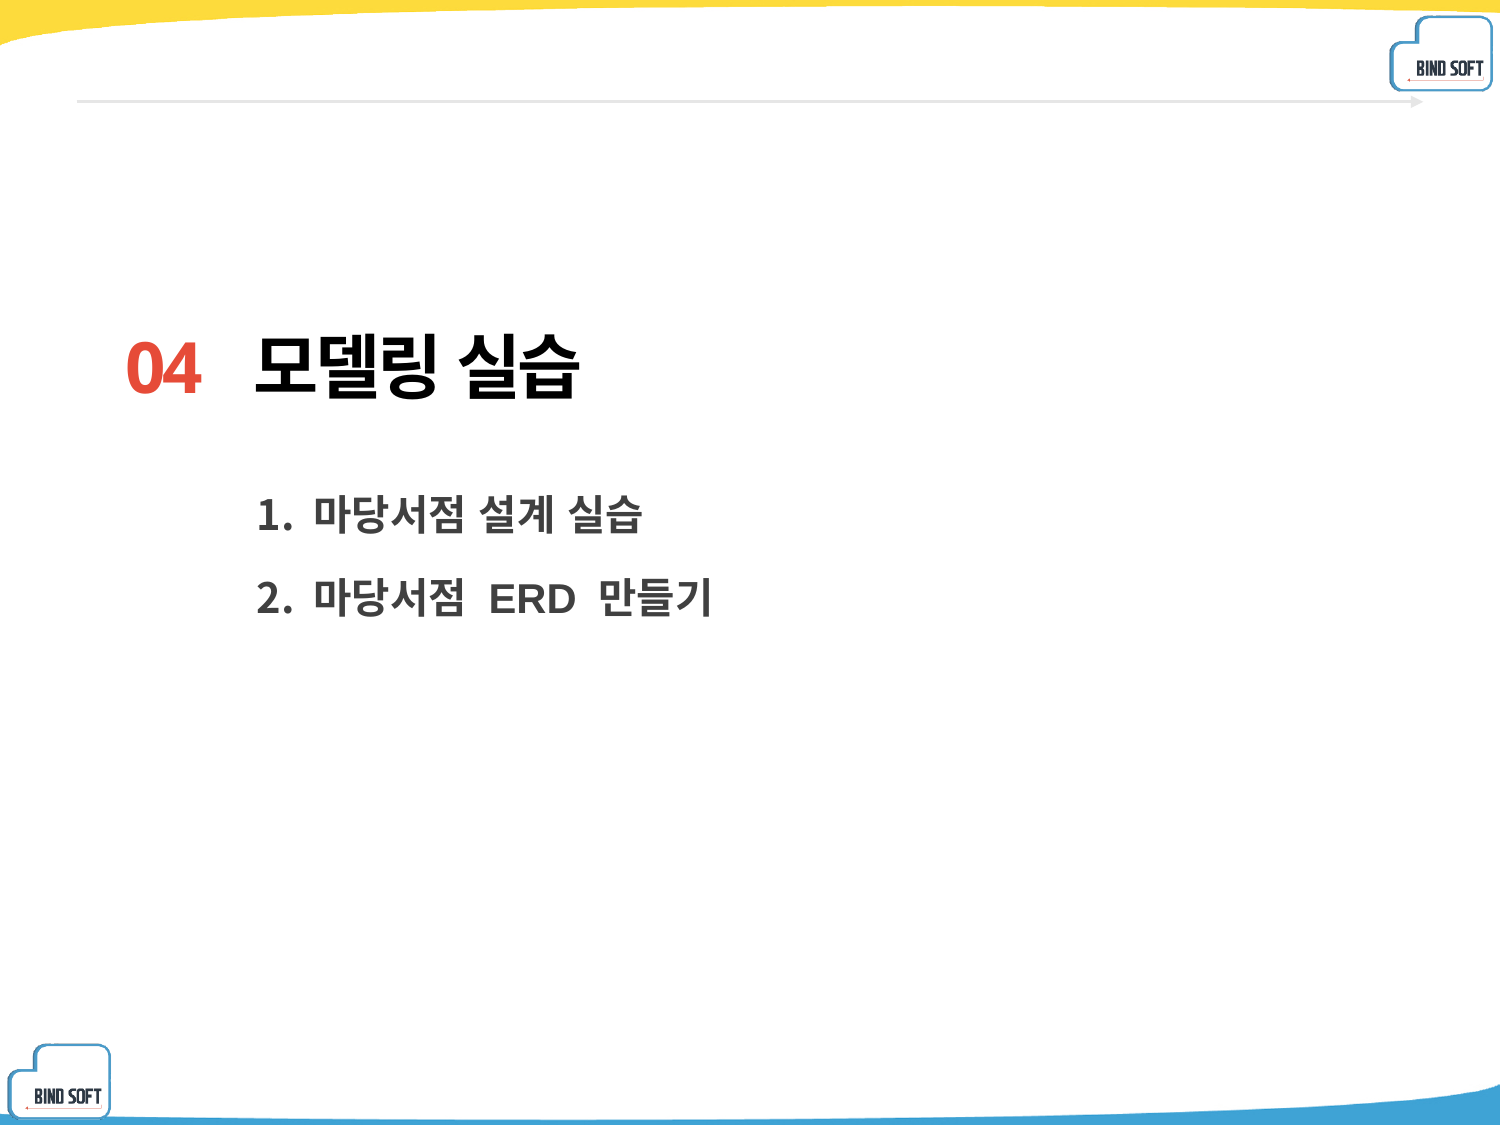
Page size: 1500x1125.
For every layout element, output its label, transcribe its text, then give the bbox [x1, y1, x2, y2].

picture [0, 0, 1500, 96]
text_box 마당서점 설계 실습 마당서점 ERD 만들기 [242, 456, 1365, 630]
picture [0, 1003, 1500, 1125]
text_box 04 모델링 실습 [112, 307, 597, 416]
